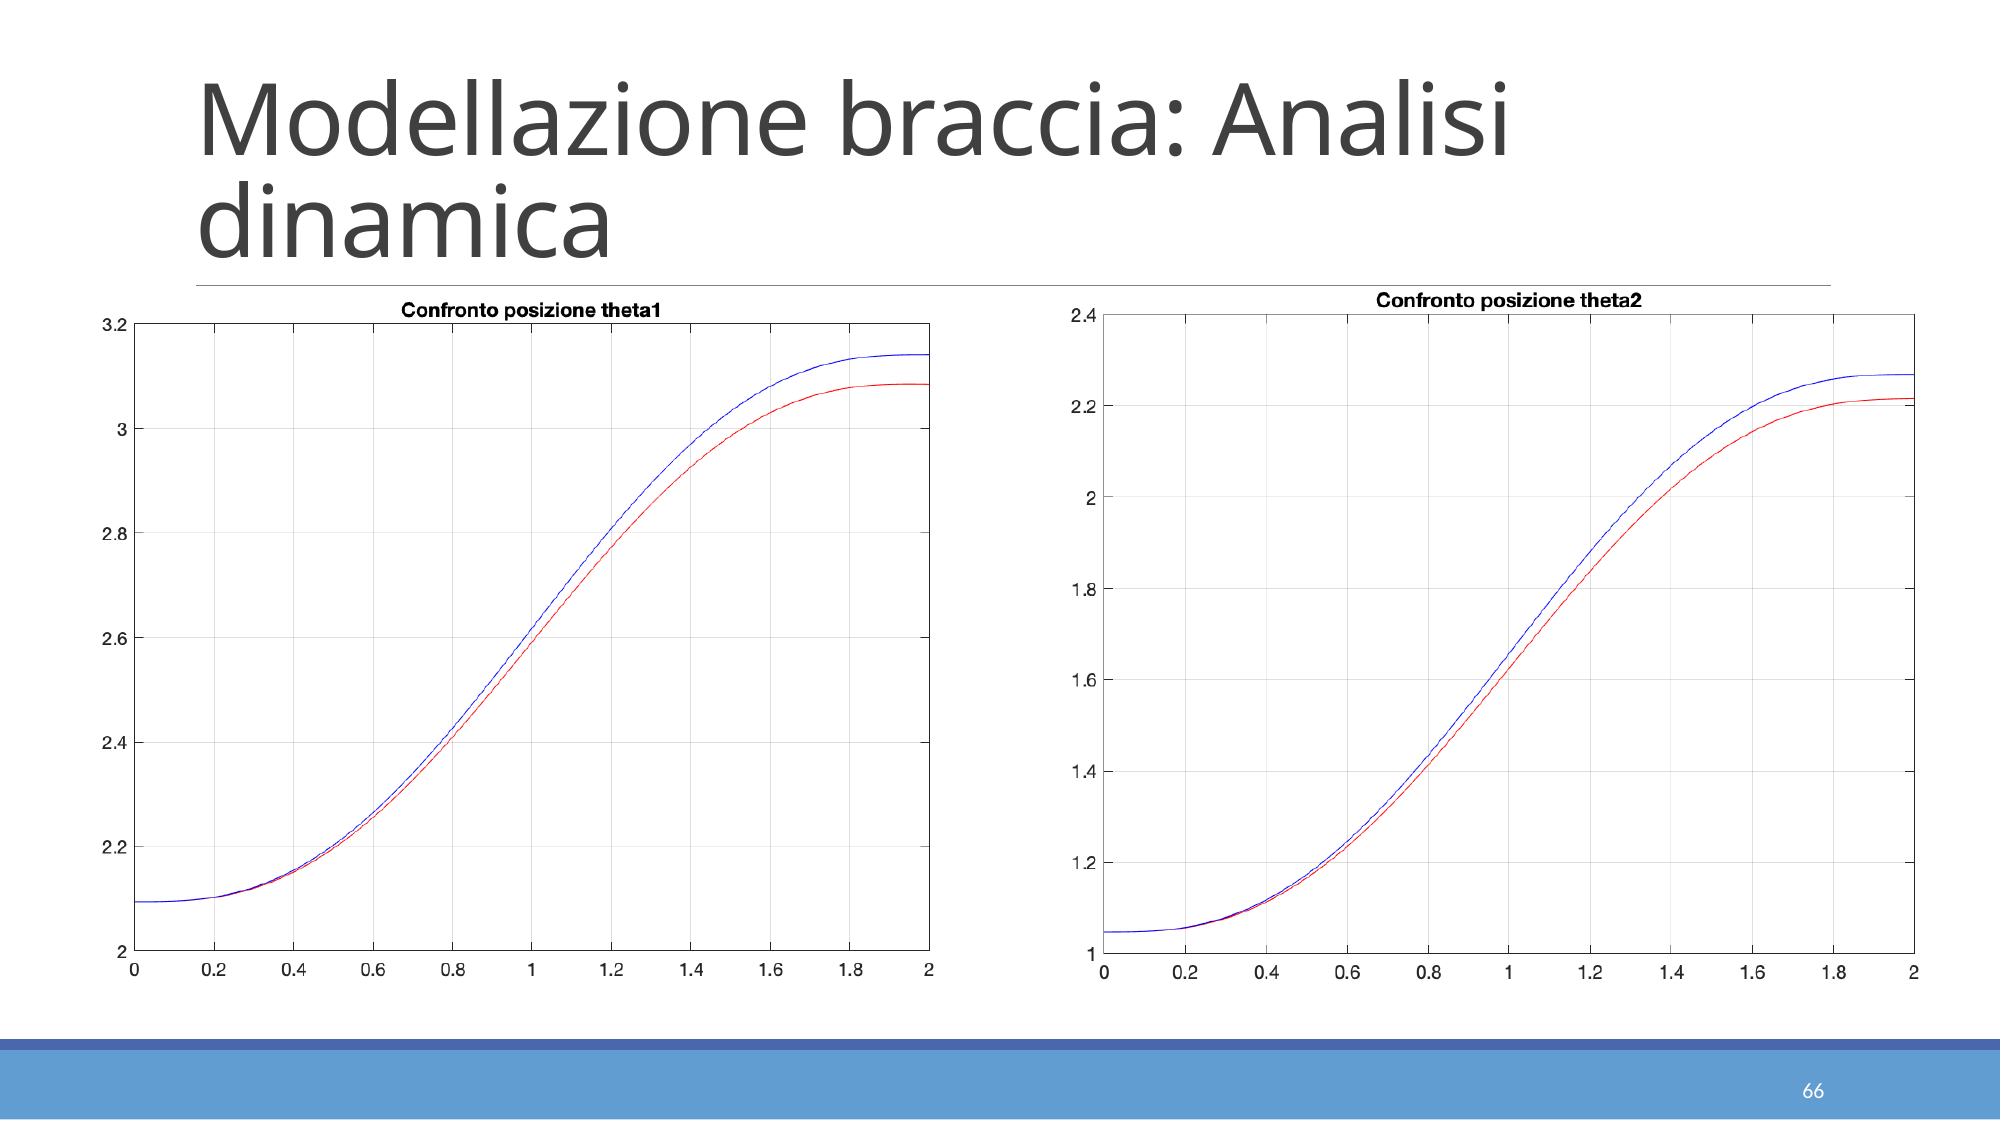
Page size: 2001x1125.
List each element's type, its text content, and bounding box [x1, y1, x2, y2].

picture [1068, 289, 1920, 981]
slide_number 66 [1624, 1059, 1840, 1120]
picture [99, 299, 936, 979]
title Modellazione braccia: Analisi dinamica [180, 47, 1830, 285]
